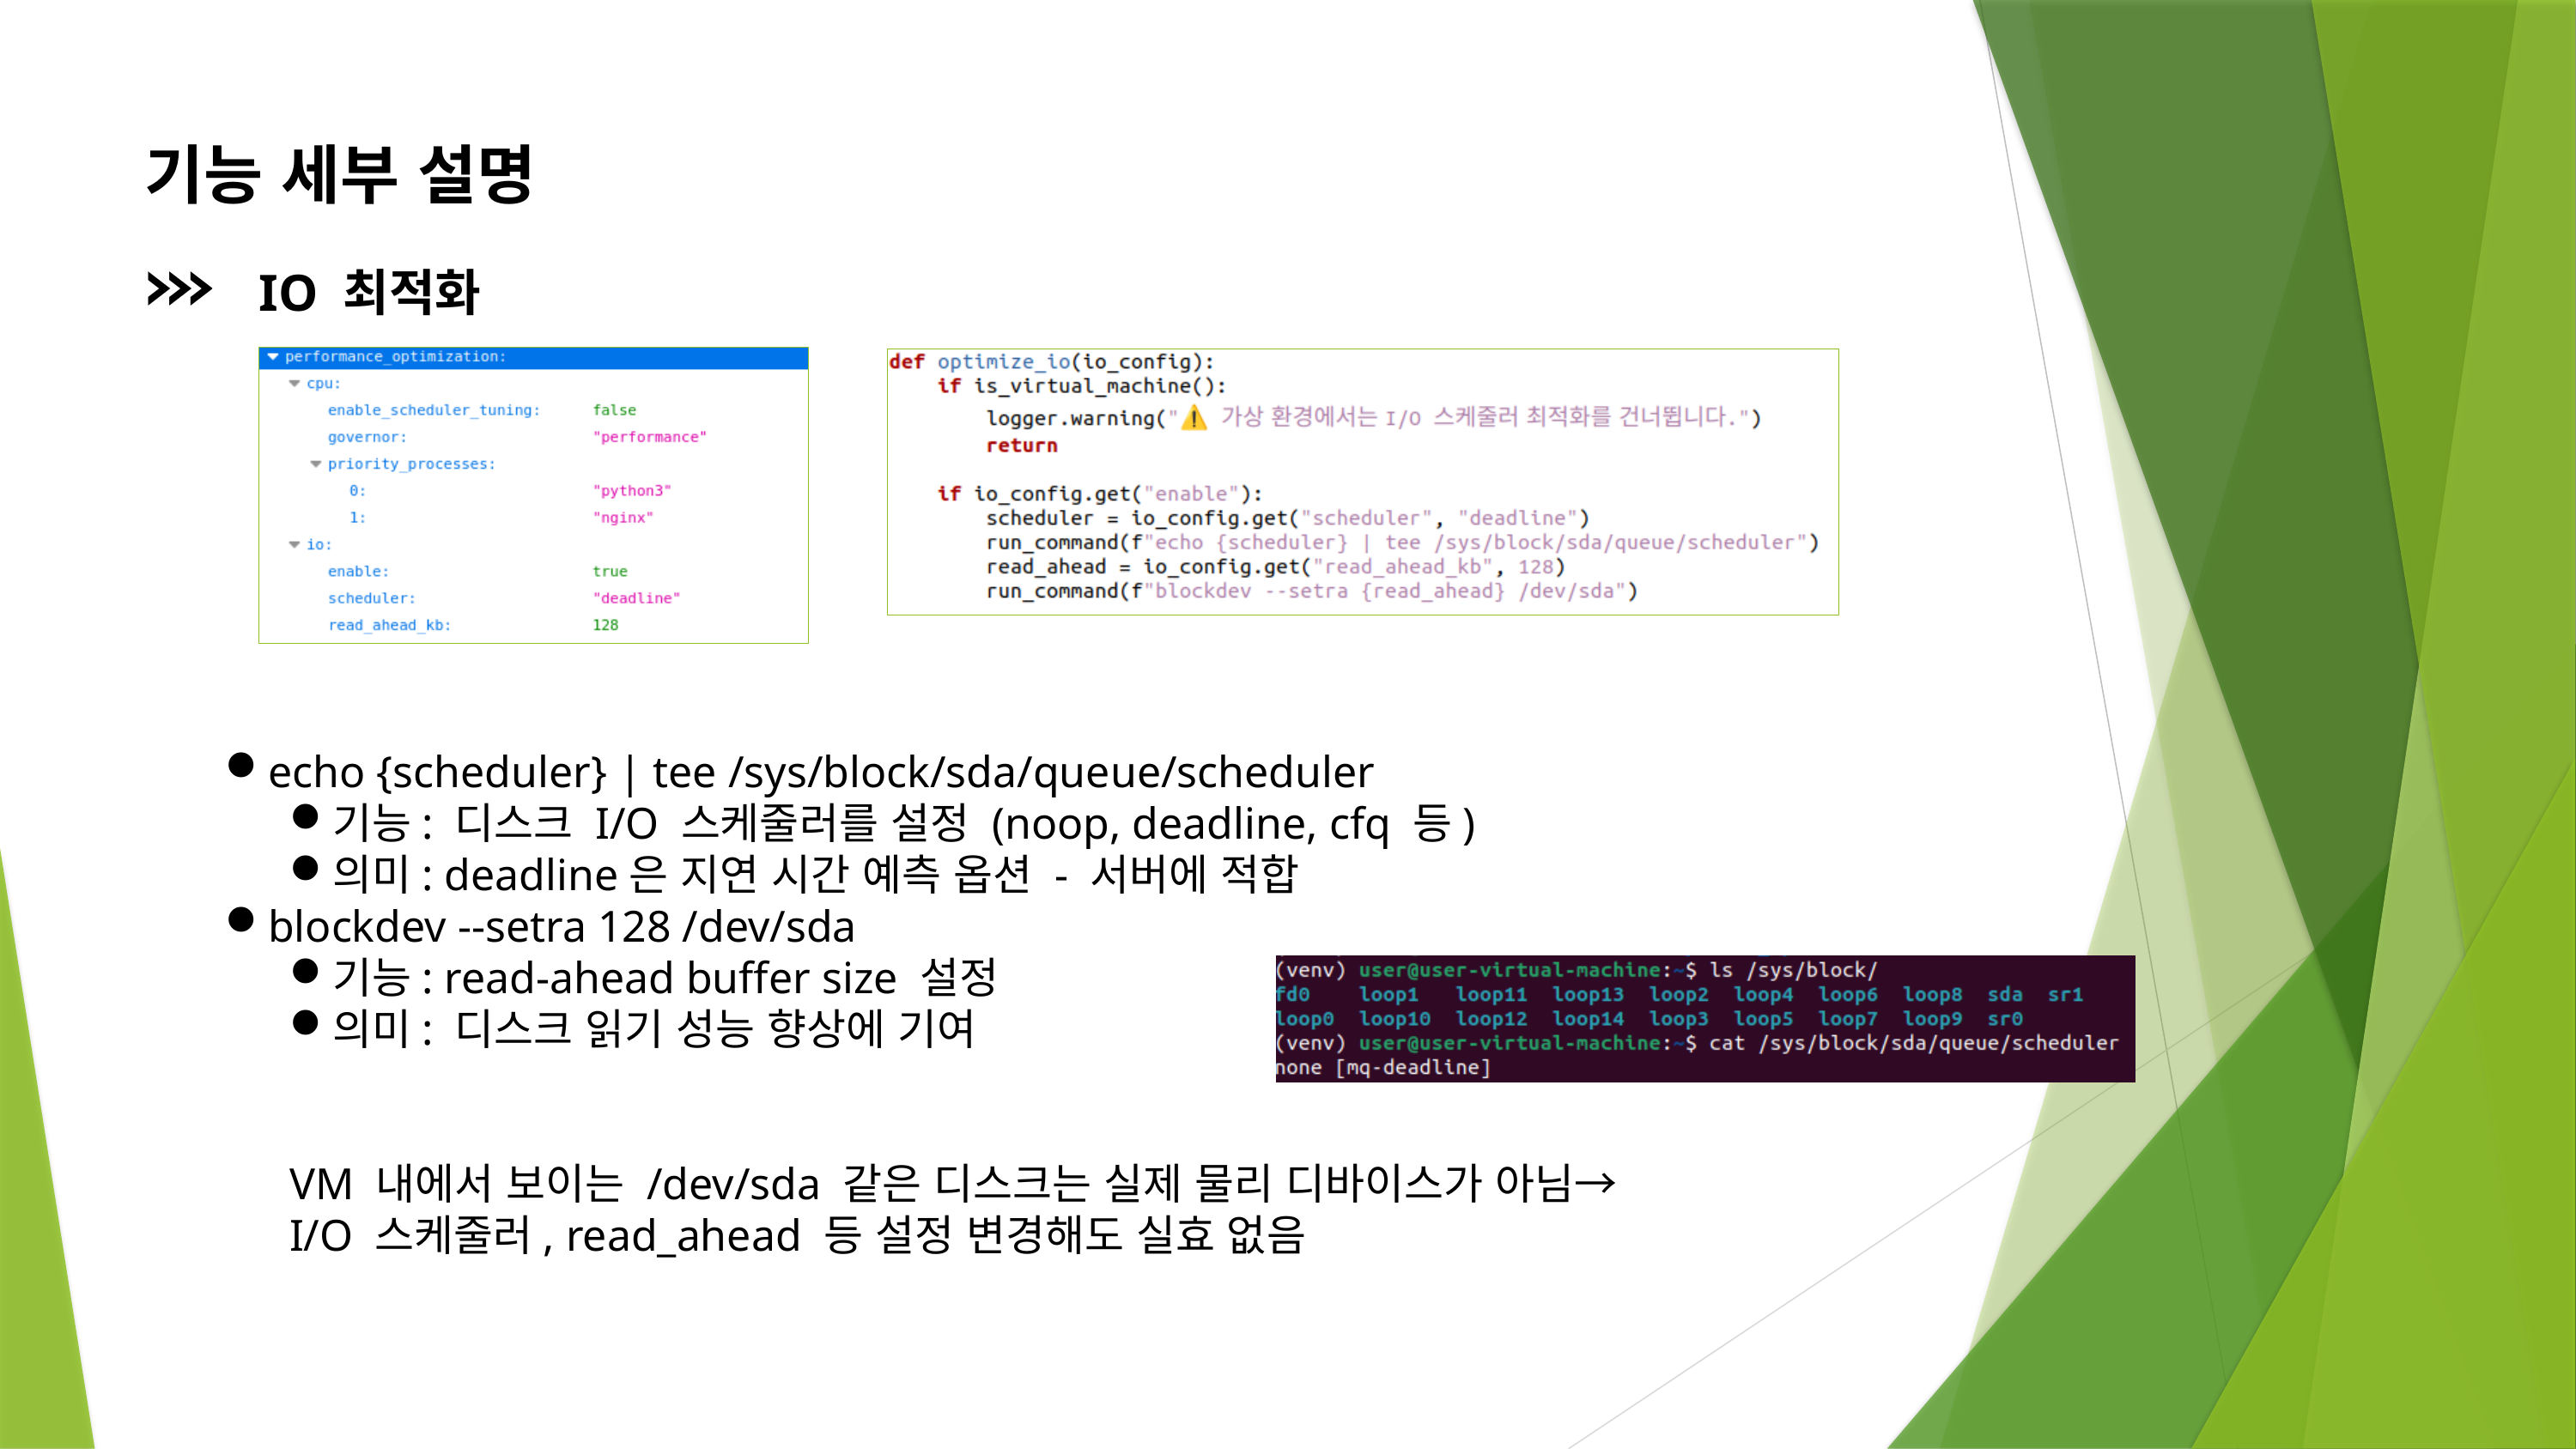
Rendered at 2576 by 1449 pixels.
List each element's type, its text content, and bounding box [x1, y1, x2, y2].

picture [887, 349, 1840, 615]
text_box echo {scheduler} | tee /sys/block/sda/queue/scheduler 기능: 디스크 I/O 스케줄러를 설정 (noop, deadline, cfq 등) 의미: deadline은 지연 시간 예측 옵션 - 서버에 적합 blockdev --setra 128 /dev/sda 기능: read-ahead buffer size 설정 의미: 디스크 읽기 성능 향상에 기여 VM 내에서 보이는 /dev/sda 같은 디스크는 실제 물리 디바이스가 아님→ I/O 스케줄러, read_ahead 등 설정 변경해도 실효 없음 [212, 738, 1668, 1267]
picture [1275, 955, 2136, 1083]
text_box IO 최적화 [258, 271, 1517, 322]
picture [258, 346, 810, 645]
text_box 기능 세부 설명 [144, 136, 1042, 212]
text_box [148, 271, 213, 306]
